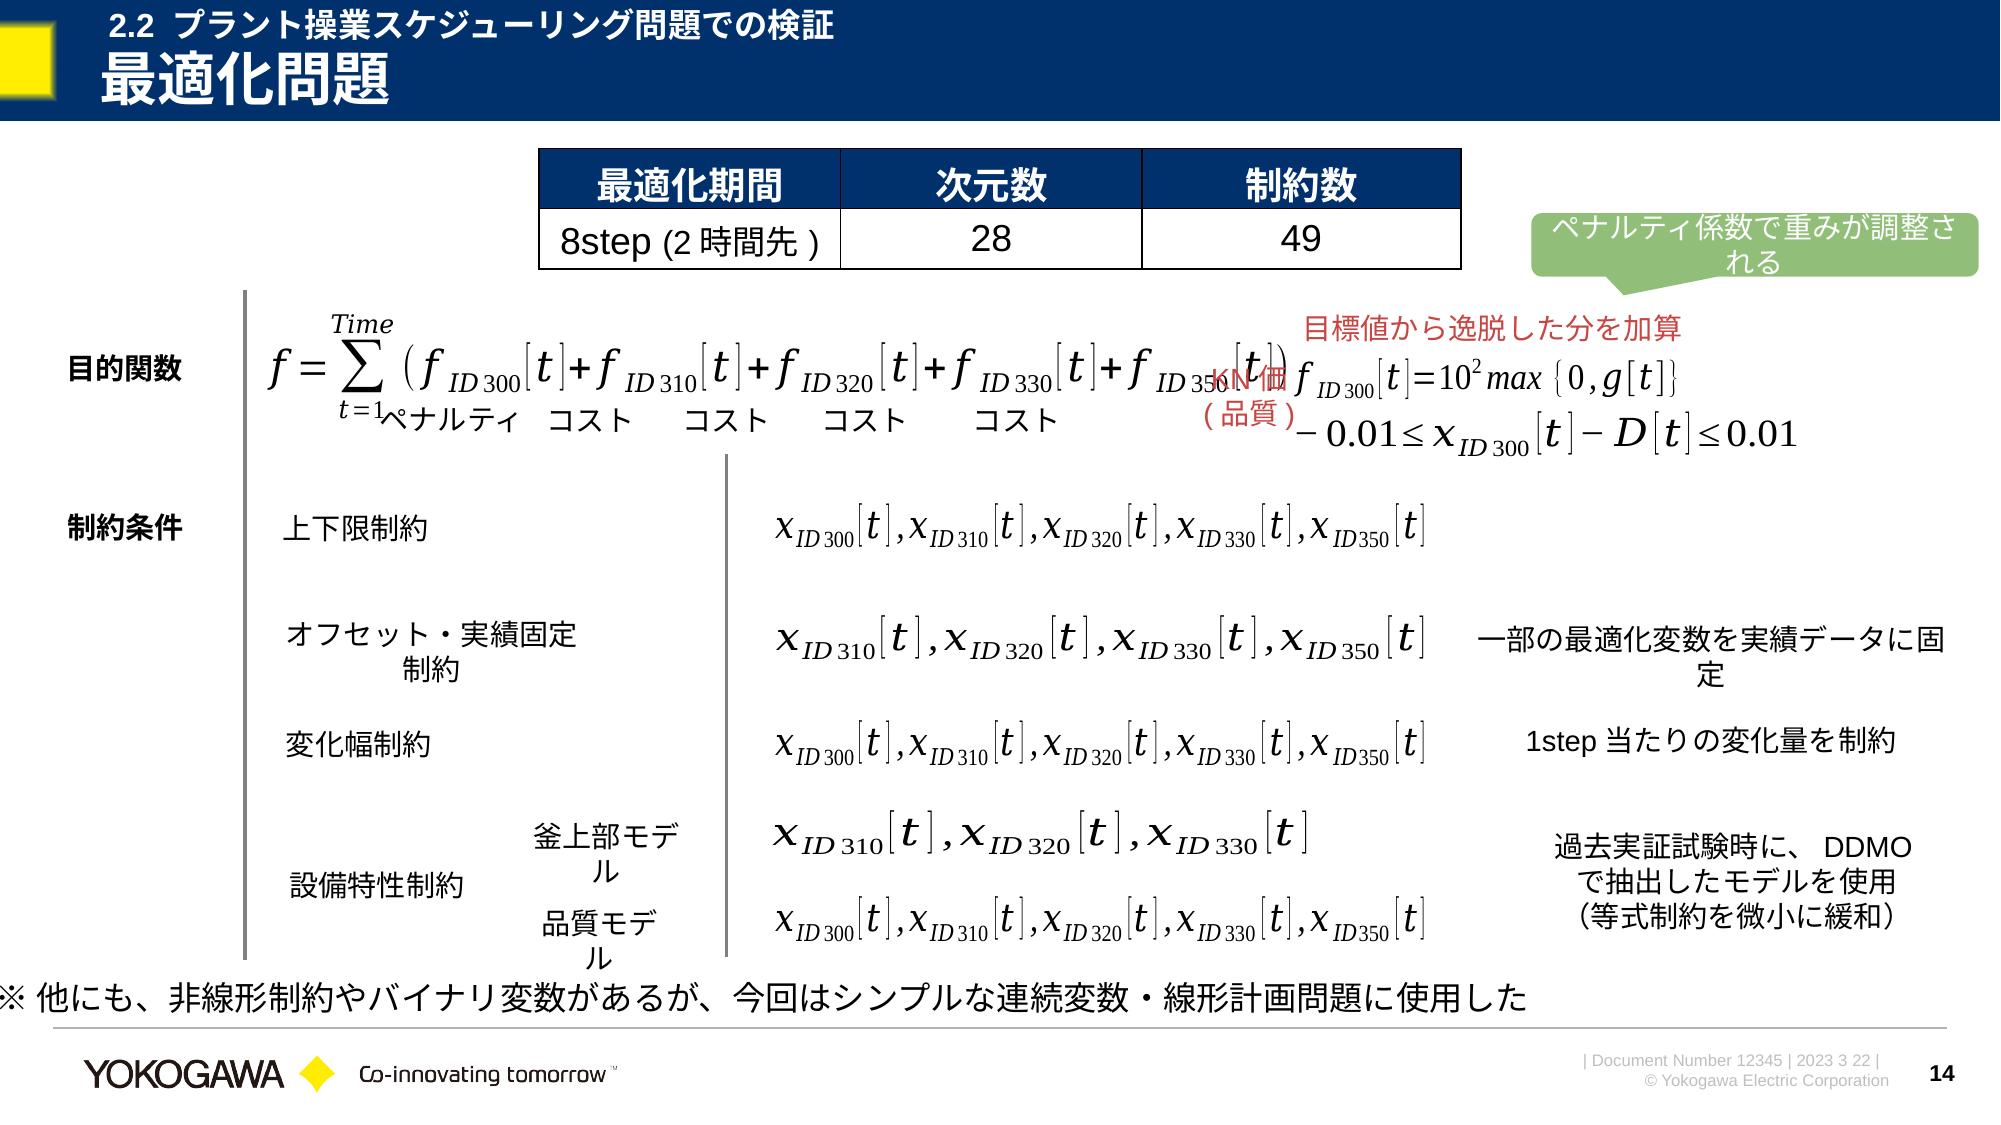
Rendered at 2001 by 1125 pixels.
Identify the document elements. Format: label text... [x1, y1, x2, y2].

text_box 品質モデル [517, 897, 682, 969]
table_header 制約数 [1143, 149, 1460, 208]
text_box オフセット・実績固定制約 [258, 608, 605, 694]
text_box 一部の最適化変数を実績データに固定 [1452, 613, 1970, 699]
table_header 次元数 [841, 149, 1141, 208]
text_box コスト [531, 395, 650, 445]
text_box 設備特性制約 [263, 859, 491, 910]
picture [0, 6, 69, 115]
text_box KN価 (品質) [1188, 353, 1310, 438]
text_box 上下限制約 [267, 502, 600, 553]
picture [83, 1055, 617, 1093]
text_box ペナルティ係数で重みが調整される [1530, 212, 1980, 297]
text_box 目的関数 [51, 343, 198, 393]
text_box 変化幅制約 [266, 719, 452, 769]
table_header 最適化期間 [540, 149, 840, 208]
text_box 過去実証試験時に、DDMOで抽出したモデルを使用 （等式制約を微小に緩和） [1530, 820, 1944, 941]
title 最適化問題 [84, 39, 1955, 125]
text_box 2.2 プラント操業スケジューリング問題での検証 [93, 0, 1187, 52]
text_box 制約条件 [52, 501, 200, 552]
text_box コスト [958, 395, 1076, 445]
text_box 釜上部モデル [505, 811, 708, 896]
table_cell 28 [841, 209, 1141, 268]
text_box ※他にも、非線形制約やバイナリ変数があるが、今回はシンプルな連続変数・線形計画問題に使用した [0, 969, 1544, 1025]
text_box 1step当たりの変化量を制約 [1452, 714, 1970, 765]
text_box ペナルティ [364, 394, 539, 444]
text_box コスト [806, 395, 924, 445]
slide_number 14 [1904, 1042, 1970, 1103]
table_cell 8step (2時間先) [540, 209, 840, 268]
text_box コスト [667, 395, 785, 445]
table_cell 49 [1143, 209, 1460, 268]
